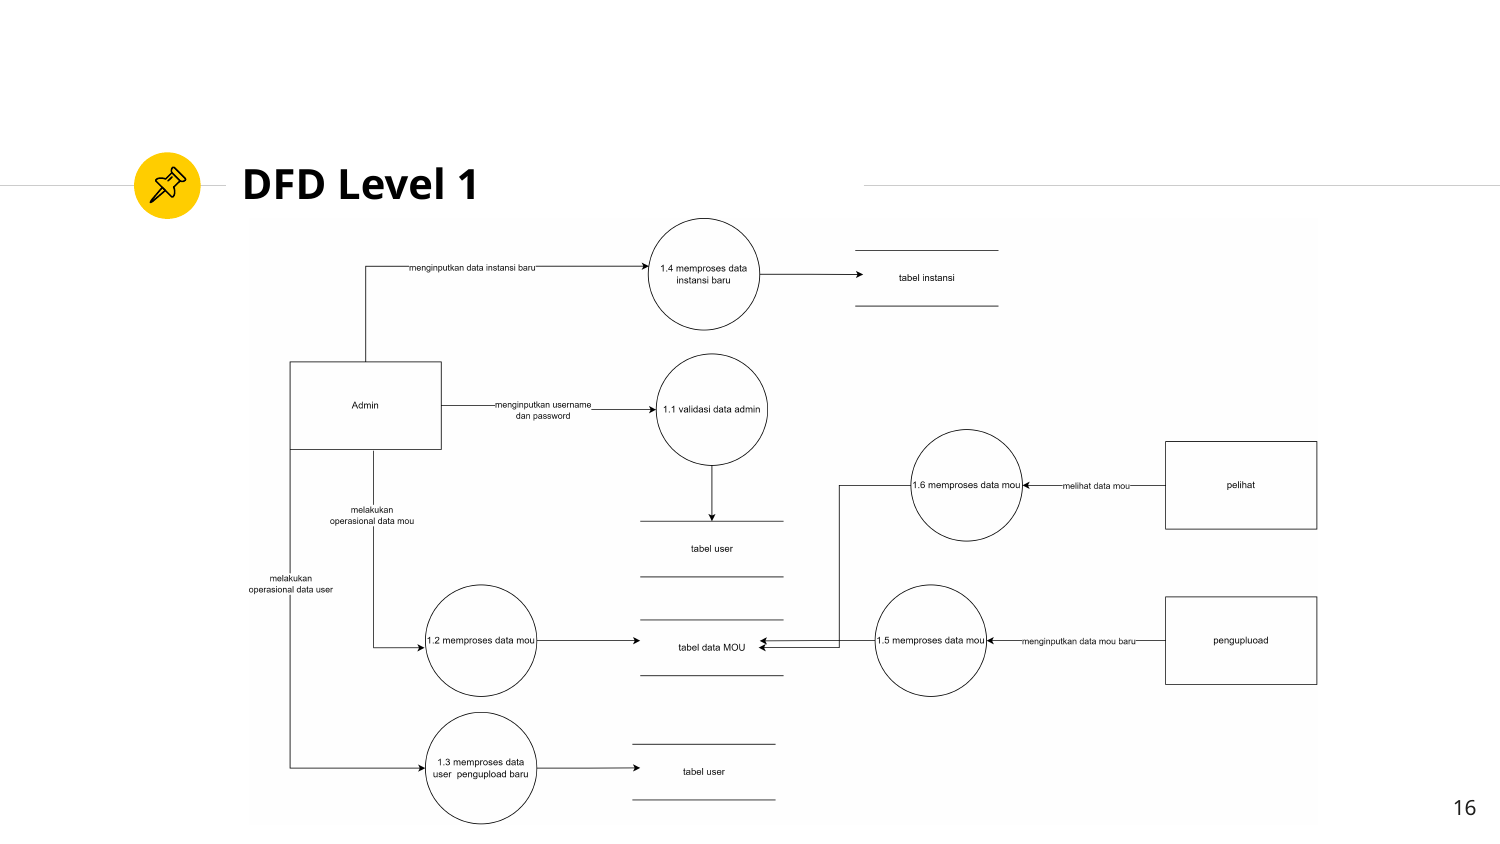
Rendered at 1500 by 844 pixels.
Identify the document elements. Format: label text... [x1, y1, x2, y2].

slide_number 16 [1401, 779, 1492, 844]
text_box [150, 166, 186, 203]
title DFD Level 1 [226, 146, 863, 219]
picture [249, 218, 1319, 825]
